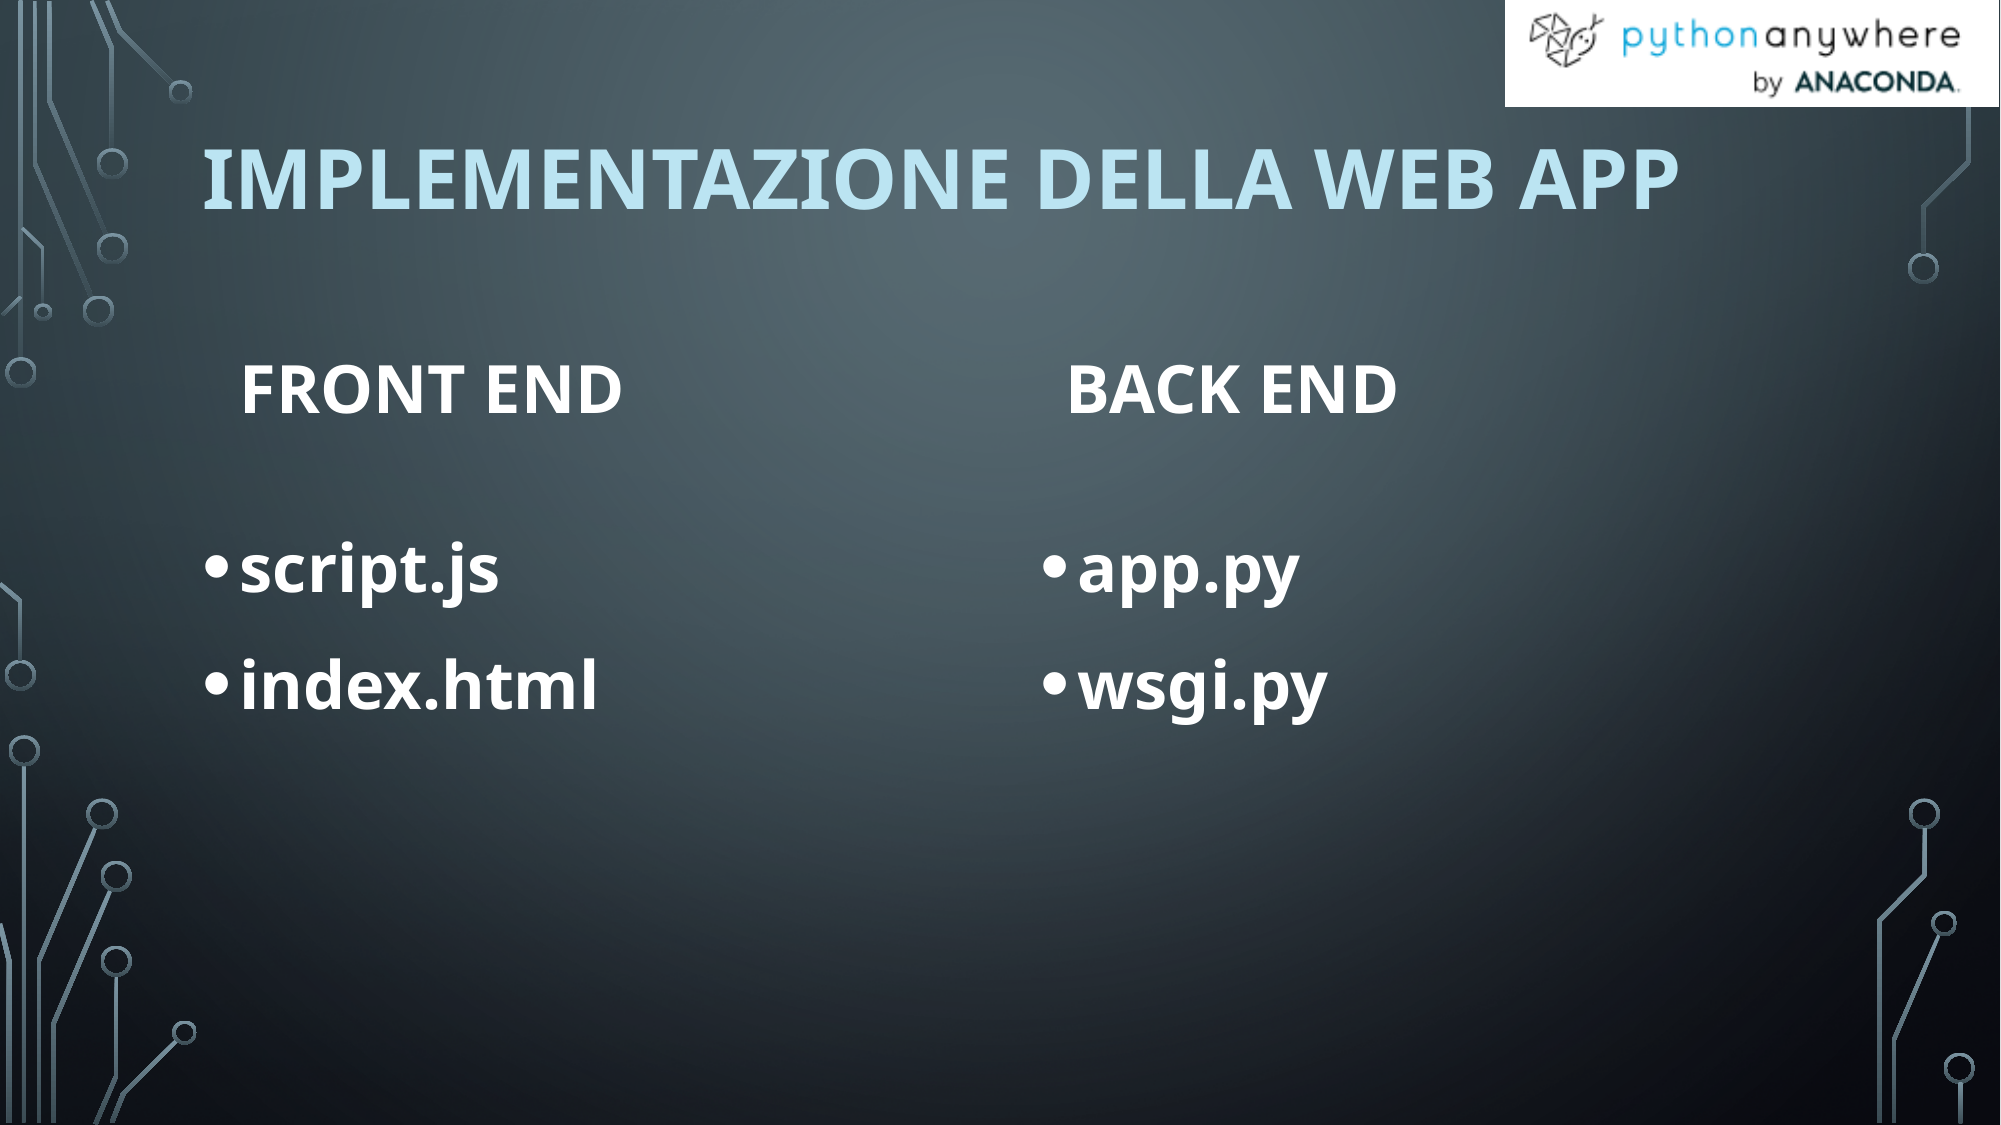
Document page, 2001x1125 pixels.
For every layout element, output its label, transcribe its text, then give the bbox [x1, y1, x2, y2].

text_box app.py wsgi.py [1025, 371, 1826, 1005]
picture [1504, 0, 1999, 108]
list Front end [224, 300, 988, 371]
list script.js index.html [187, 371, 988, 1005]
list back end [1050, 300, 1813, 371]
title Implementazione della web app [187, 101, 1813, 265]
